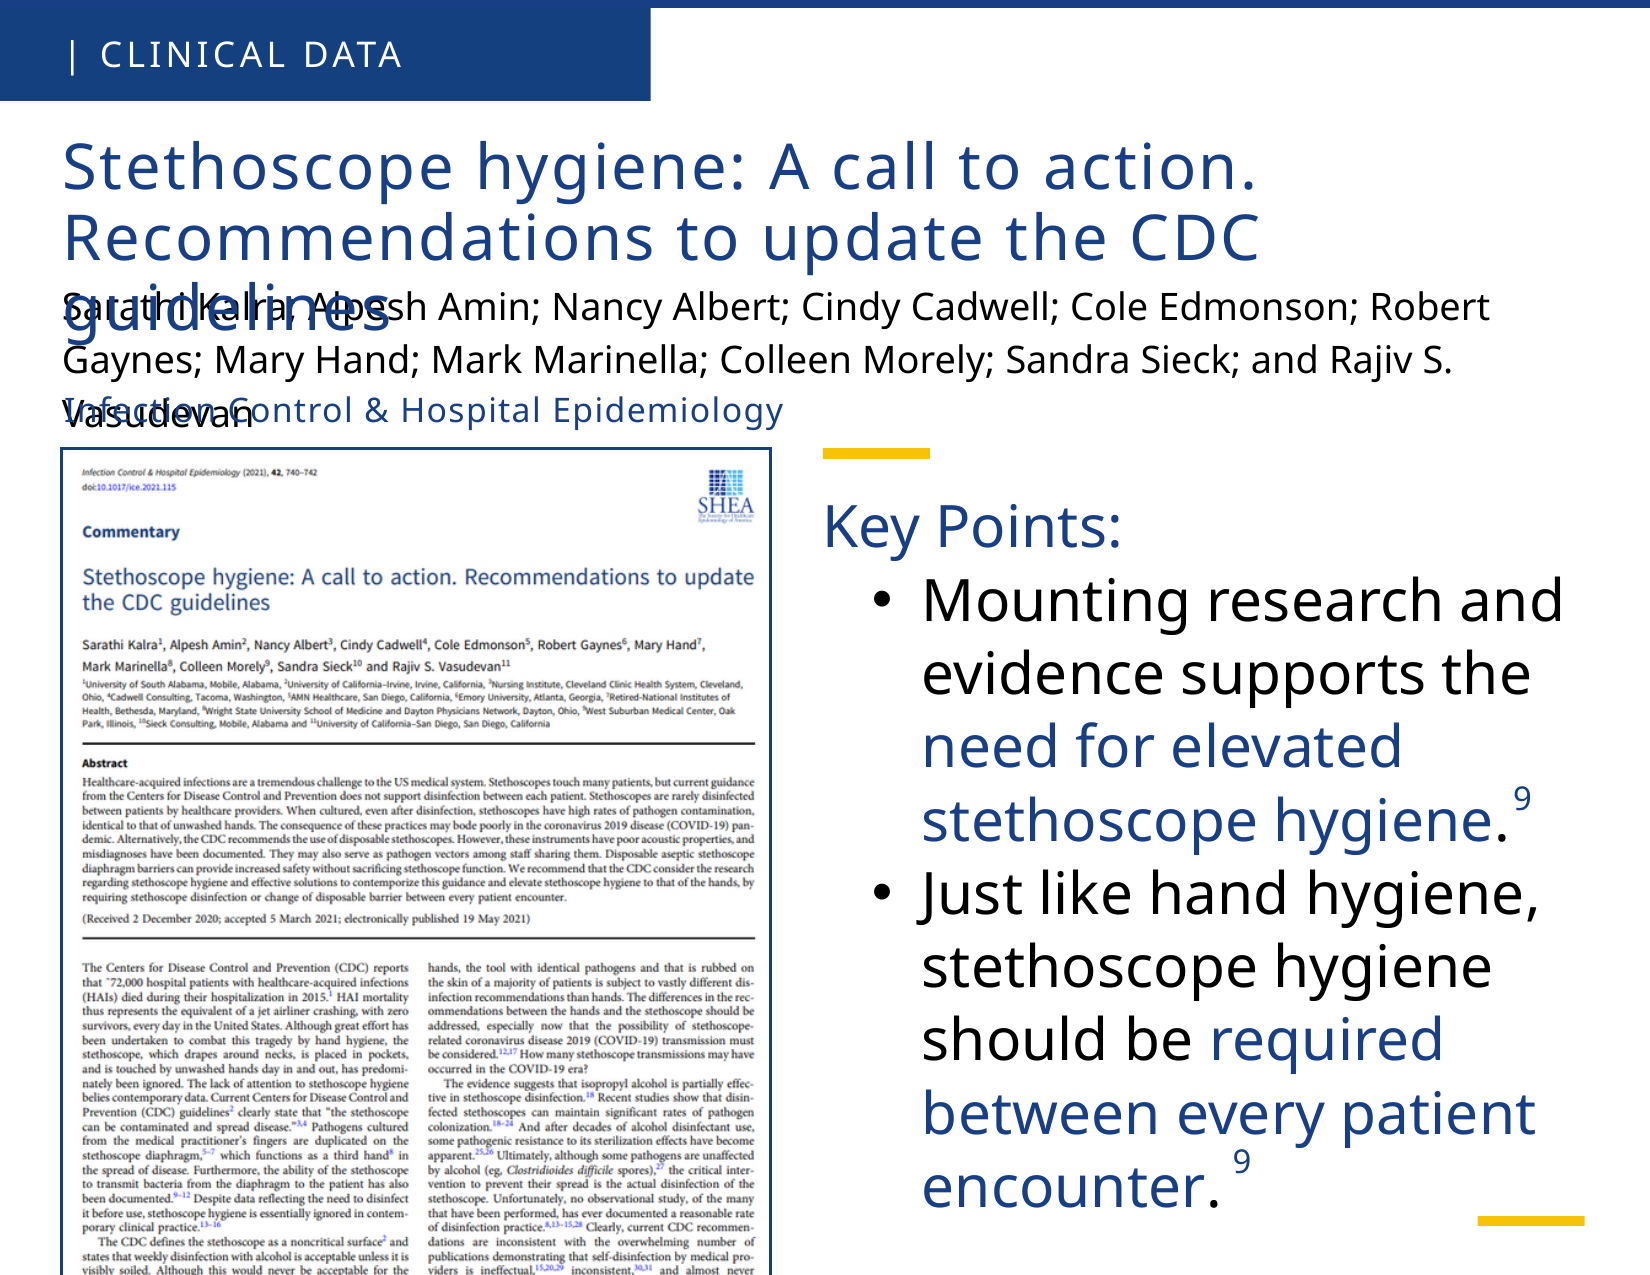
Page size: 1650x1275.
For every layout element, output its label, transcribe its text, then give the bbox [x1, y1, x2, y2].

text_box [0, 0, 1650, 8]
text_box | CLINICAL DATA [62, 25, 586, 75]
text_box Infection Control & Hospital Epidemiology [64, 391, 823, 429]
text_box [822, 448, 930, 459]
text_box Sarathi Kalra; Alpesh Amin; Nancy Albert; Cindy Cadwell; Cole Edmonson; Robert Gaynes; Mary Hand; Mark Marinella; Colleen Morely; Sandra Sieck; and Rajiv S. Vasudevan [61, 275, 1584, 435]
text_box 9 [1232, 1126, 1325, 1180]
text_box Stethoscope hygiene: A call to action. Recommendations to update the CDC guidelines [62, 132, 1585, 343]
text_box [0, 8, 651, 101]
text_box Key Points: Mounting research and evidence supports the need for elevated stethoscope hygiene. Just like hand hygiene, stethoscope hygiene should be required between every patient encounter. [822, 486, 1611, 1220]
text_box [1477, 1220, 1585, 1226]
text_box 9 [1513, 763, 1605, 817]
text_box [61, 448, 771, 1275]
